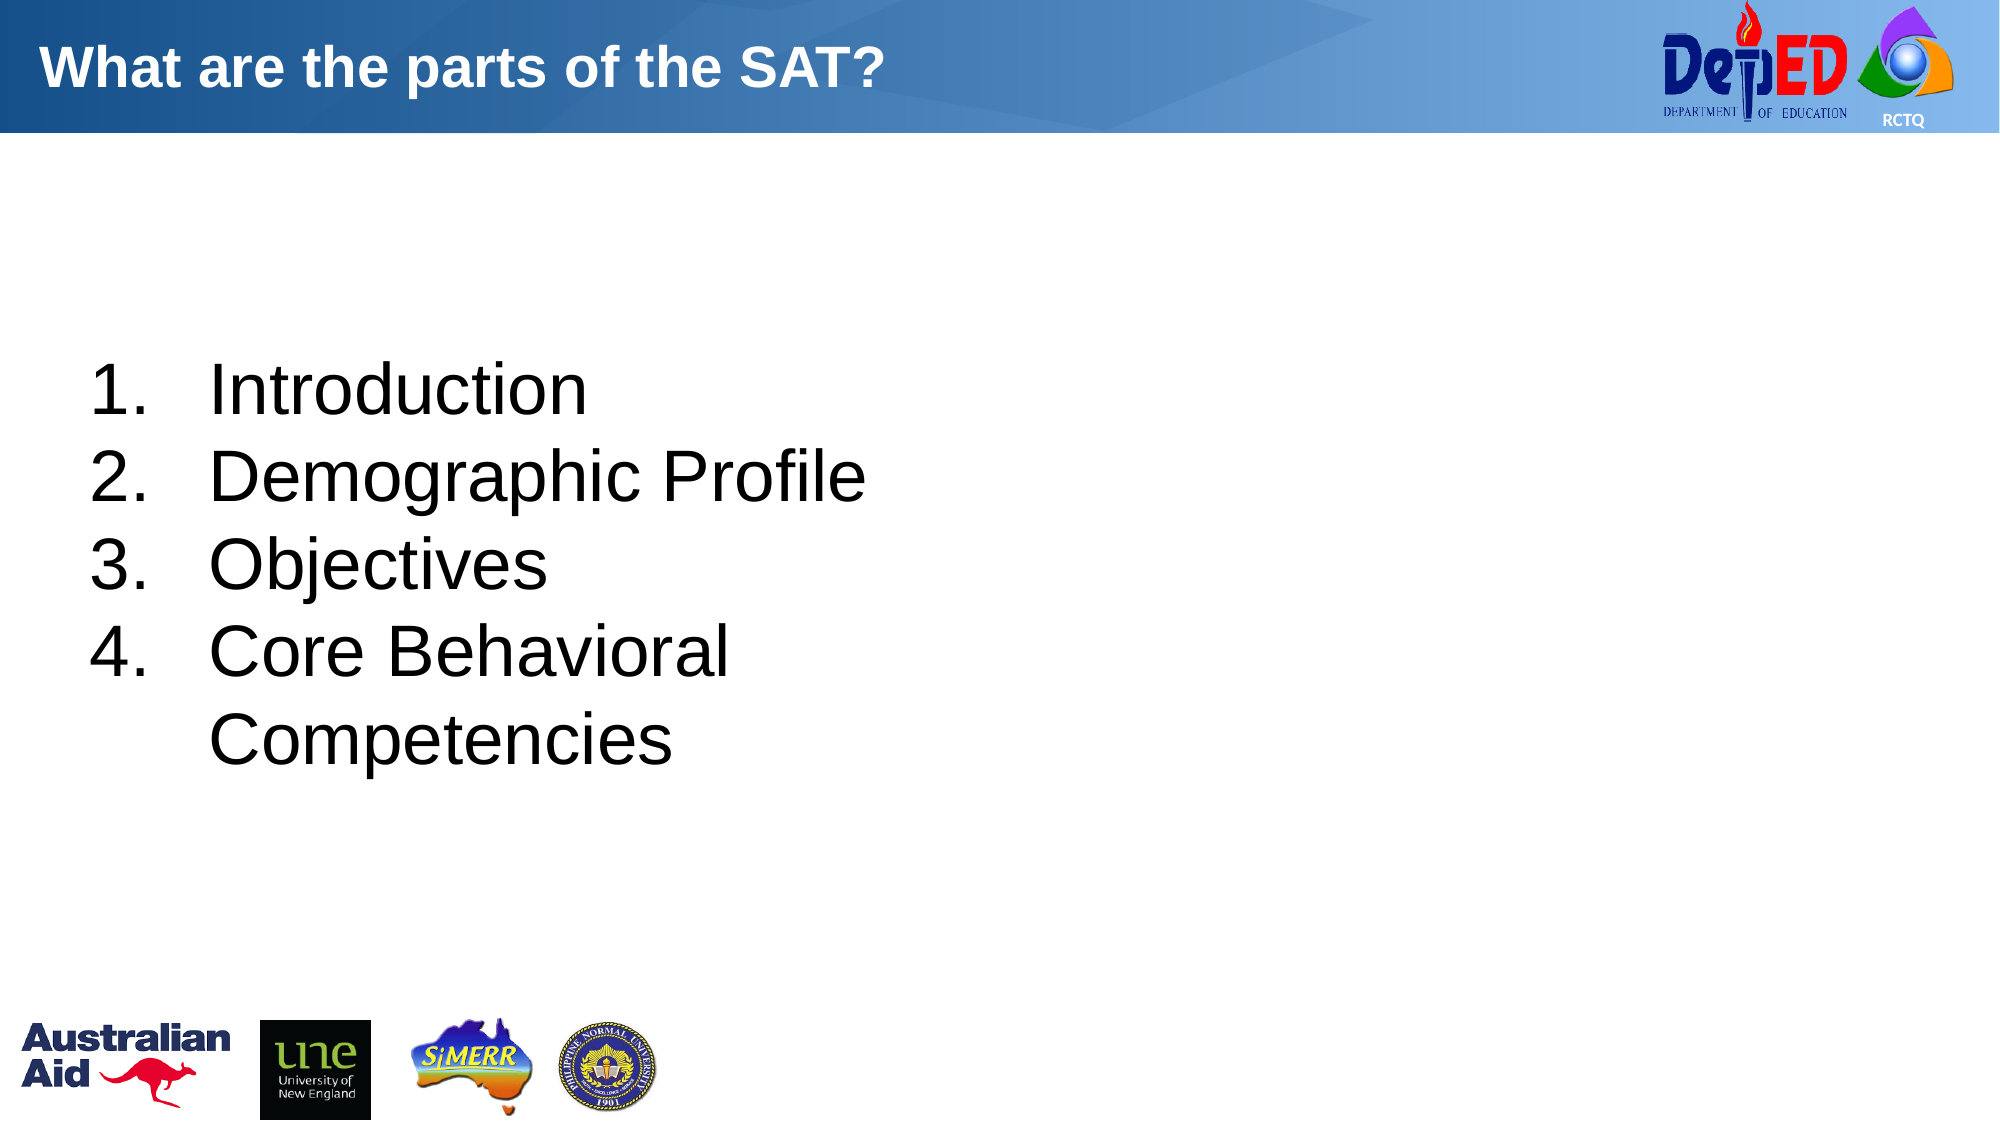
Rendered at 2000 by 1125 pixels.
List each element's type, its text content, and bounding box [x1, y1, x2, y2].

picture [21, 1023, 230, 1108]
picture [1854, 3, 1958, 100]
text_box Introduction Demographic Profile Objectives Core Behavioral Competencies [74, 333, 913, 787]
title What are the parts of the SAT? [24, 14, 1825, 115]
picture [1663, 0, 1847, 122]
picture [260, 1020, 371, 1120]
picture [391, 994, 663, 1125]
